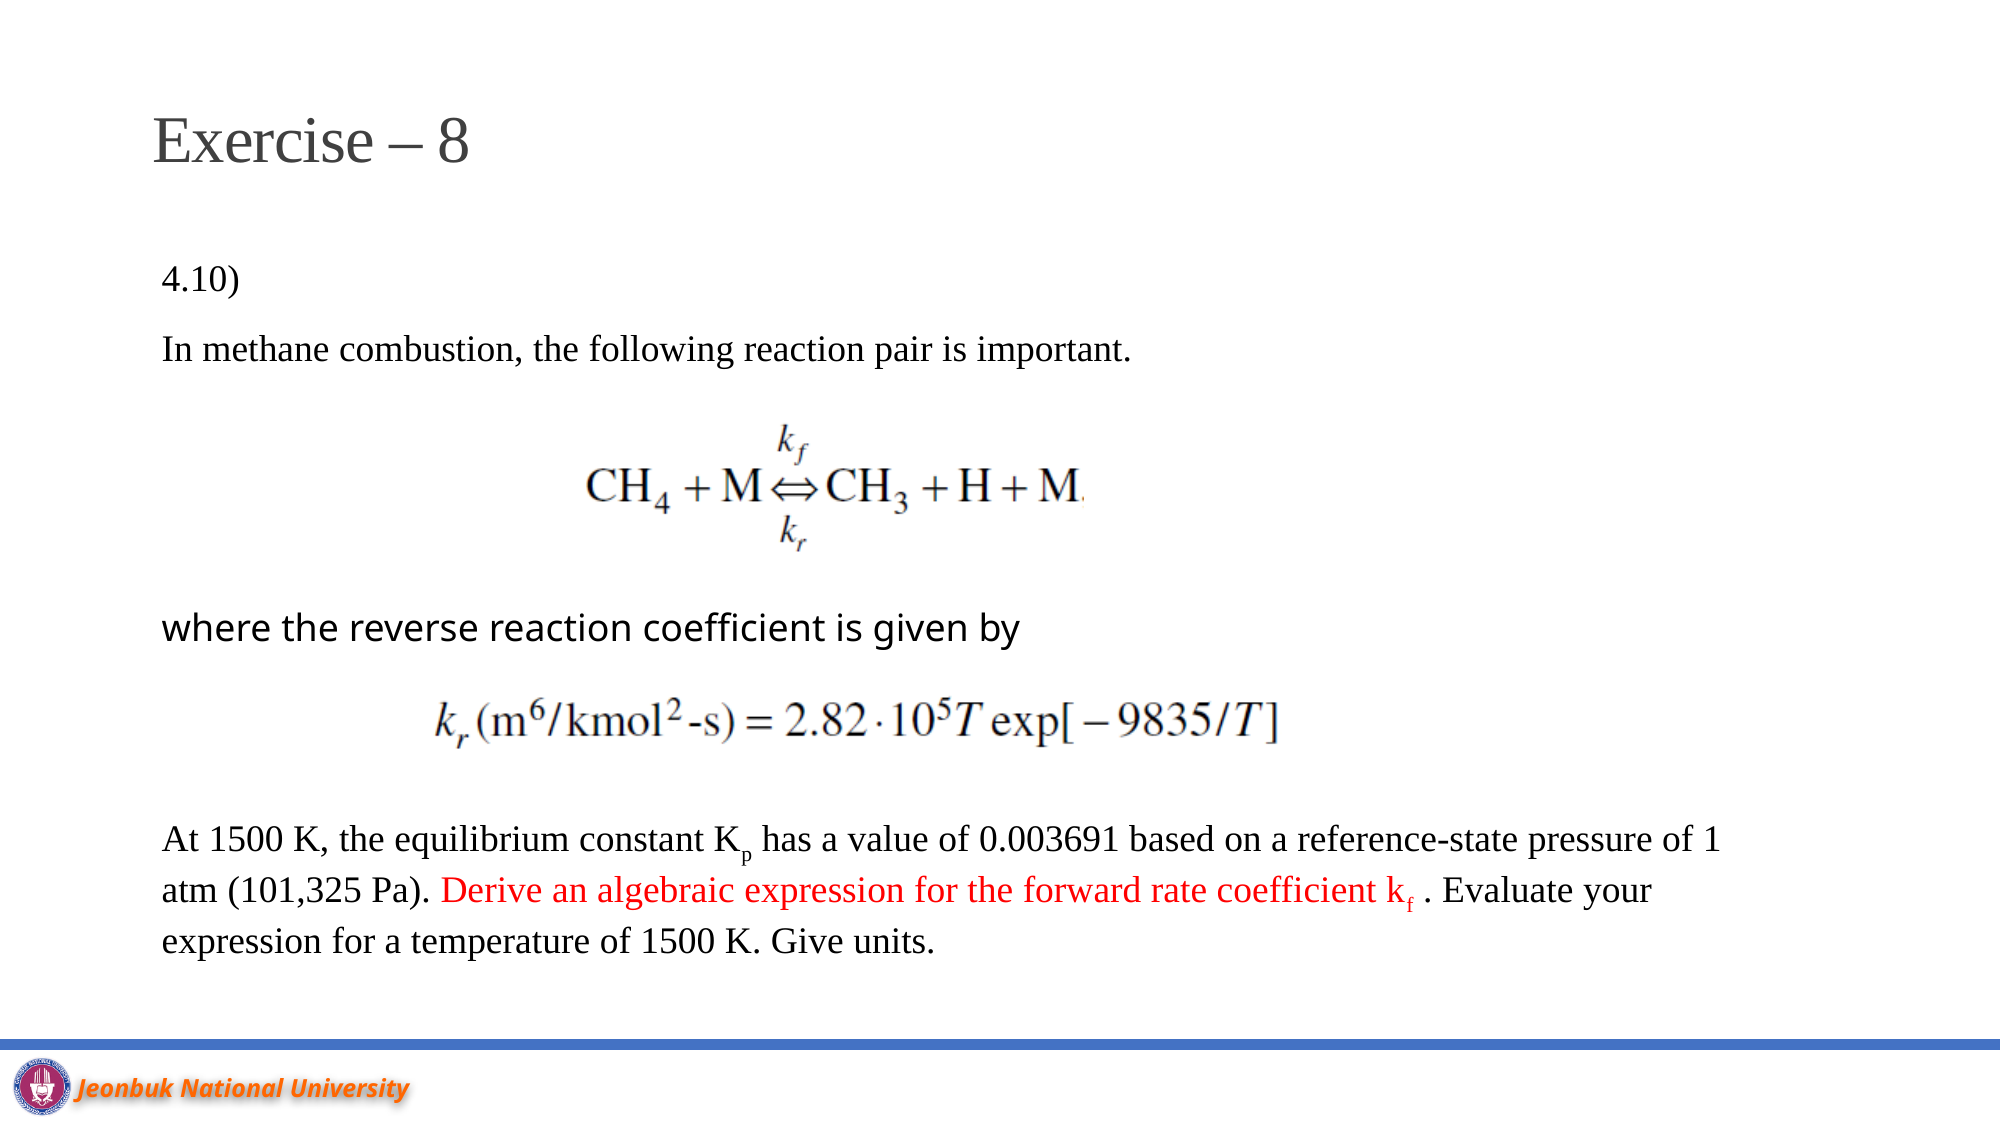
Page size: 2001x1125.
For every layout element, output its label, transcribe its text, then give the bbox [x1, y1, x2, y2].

text_box Exercise – 8 [137, 59, 1988, 184]
picture [428, 674, 1282, 760]
picture [560, 392, 1084, 558]
picture [9, 1054, 74, 1119]
text_box 4.10) In methane combustion, the following reaction pair is important. where the reverse reaction coefficient is given by At 1500 K, the equilibrium constant Kp has a value of 0.003691 based on a reference-state pressure of 1 atm (101,325 Pa). Derive an algebraic expression for the forward rate coefficient kf . Evaluate your expression for a temperature of 1500 K. Give units. [146, 246, 1783, 969]
